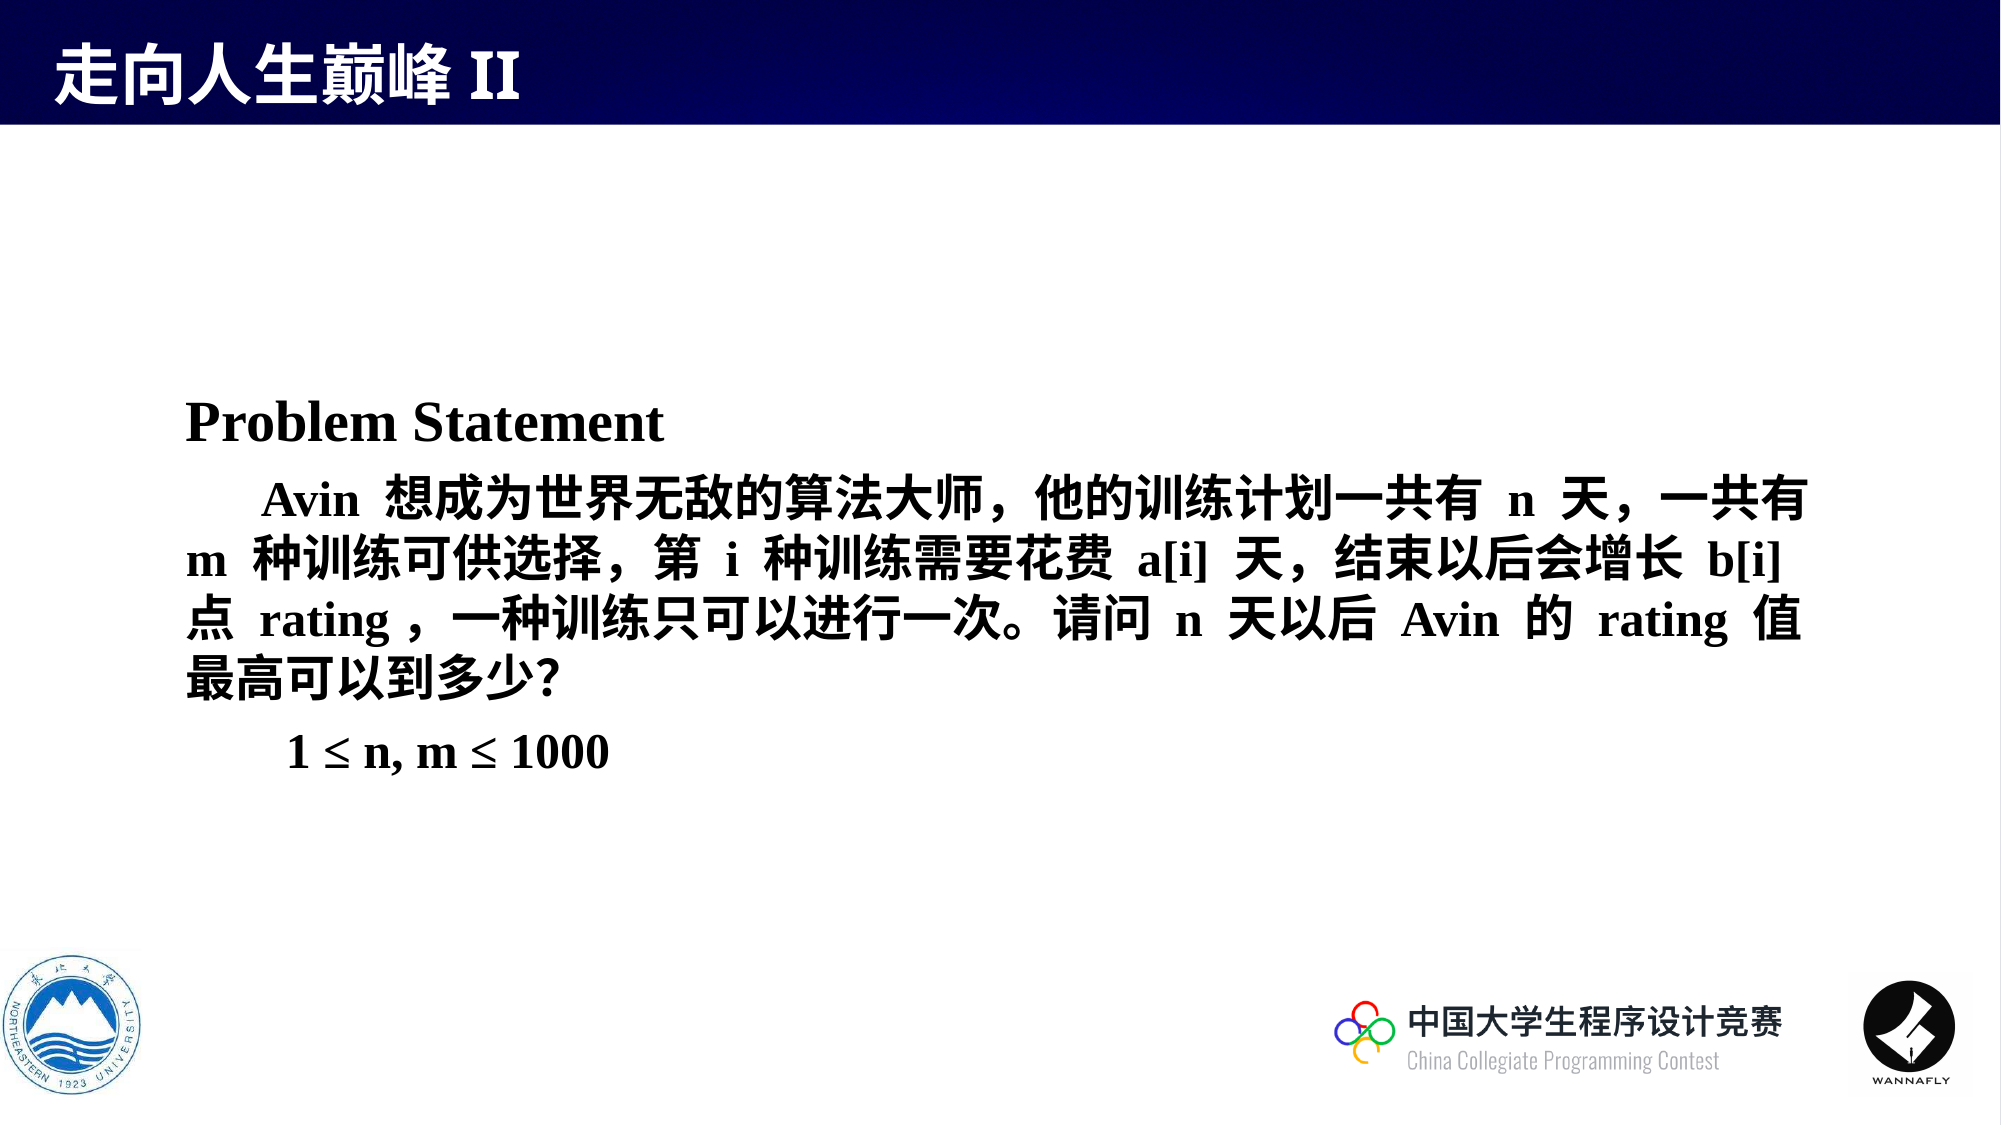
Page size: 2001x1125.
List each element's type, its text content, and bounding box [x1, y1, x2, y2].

picture [0, 947, 143, 1100]
title 走向人生巅峰II [38, 32, 1764, 125]
picture [1848, 972, 1973, 1097]
picture [0, 0, 2001, 1125]
text_box Problem Statement Avin 想成为世界无敌的算法大师，他的训练计划一共有 n 天，一共有 m 种训练可供选择，第 i 种训练需要花费 a[i] 天，结束以后会增长 b[i] 点 rating，一种训练只可以进行一次。请问 n 天以后 Avin 的 rating 值最高可以到多少？ 1 ≤ n, m ≤ 1000 [171, 376, 1849, 786]
picture [1329, 989, 1809, 1085]
